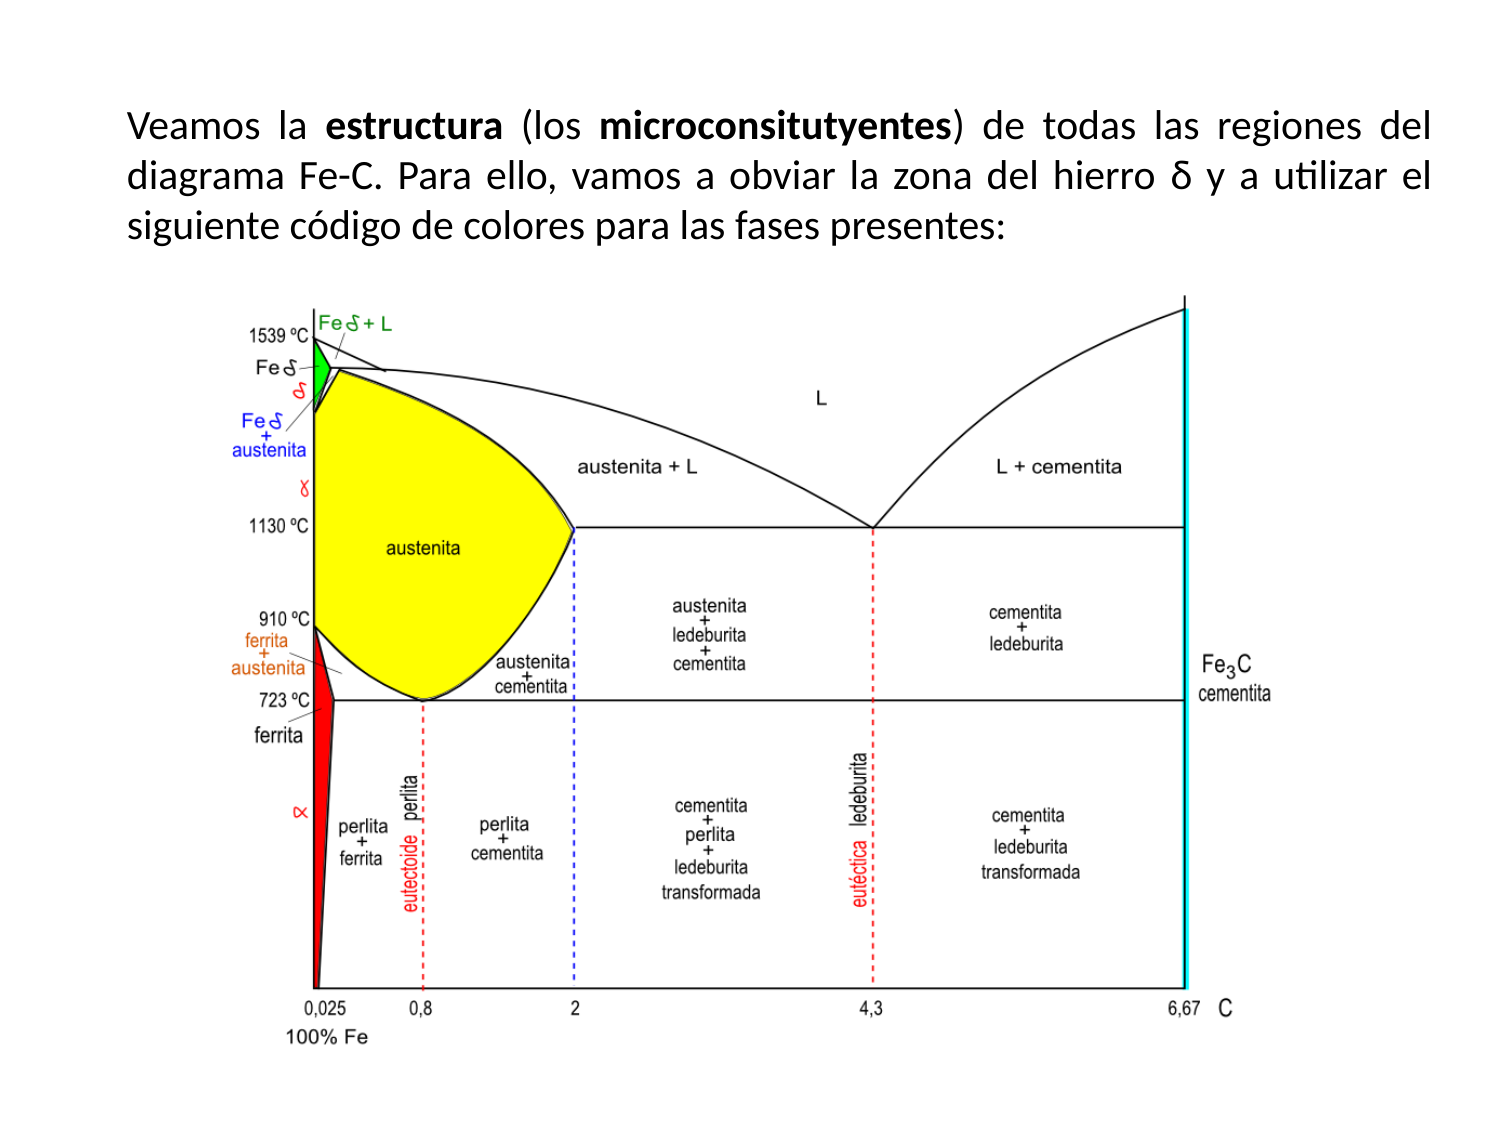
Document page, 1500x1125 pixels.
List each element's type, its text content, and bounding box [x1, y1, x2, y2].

picture [206, 278, 1306, 1064]
text_box Veamos la estructura (los microconsitutyentes) de todas las regiones del diagrama Fe-C. Para ello, vamos a obviar la zona del hierro δ y a utilizar el siguiente código de colores para las fases presentes: [112, 90, 1447, 255]
